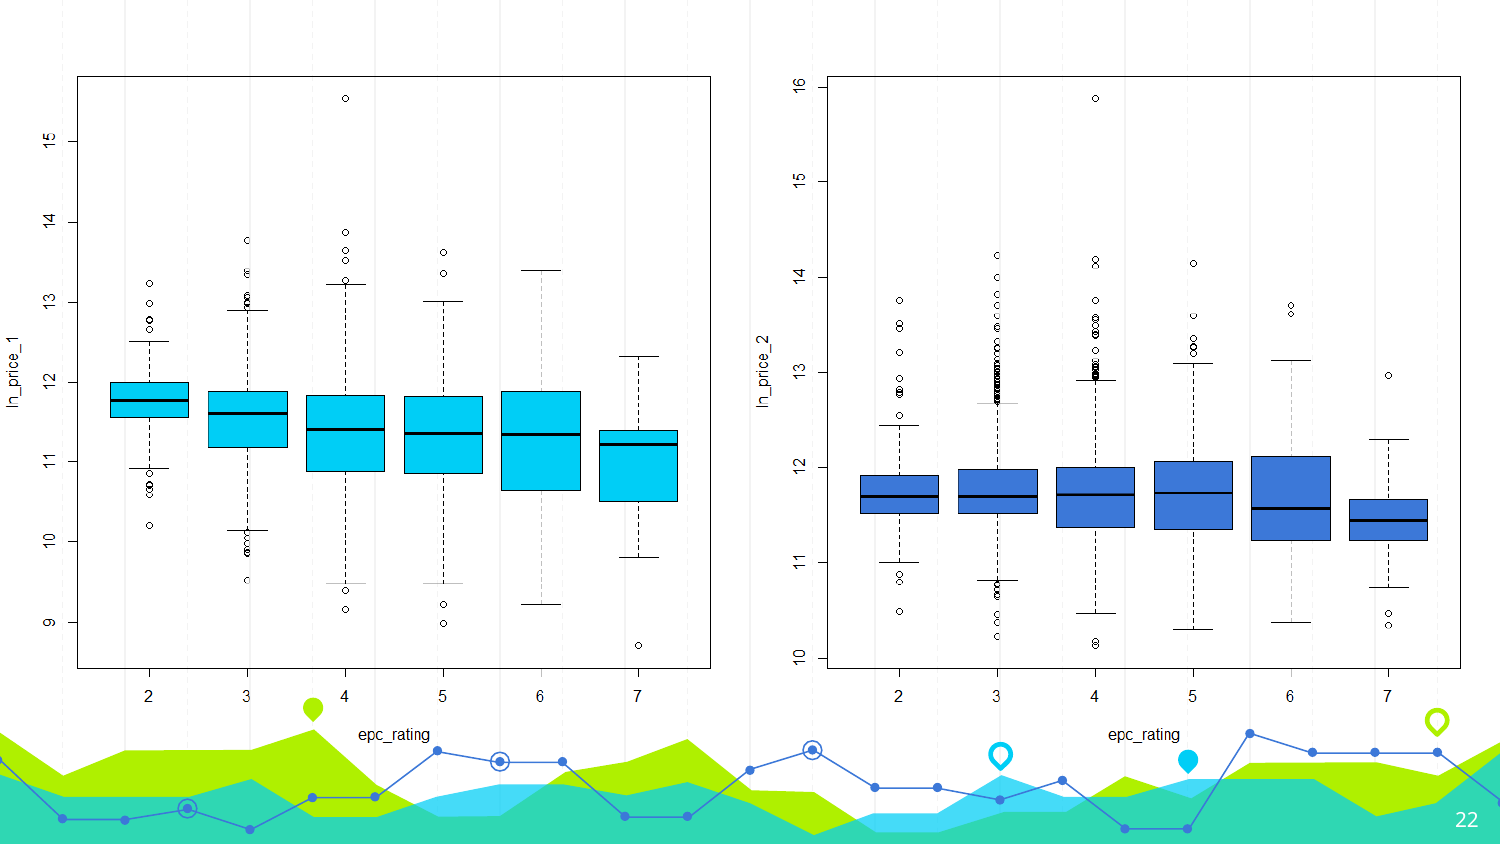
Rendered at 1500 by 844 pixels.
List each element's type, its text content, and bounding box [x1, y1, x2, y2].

slide_number 22 [1403, 791, 1494, 844]
picture [0, 0, 1500, 763]
